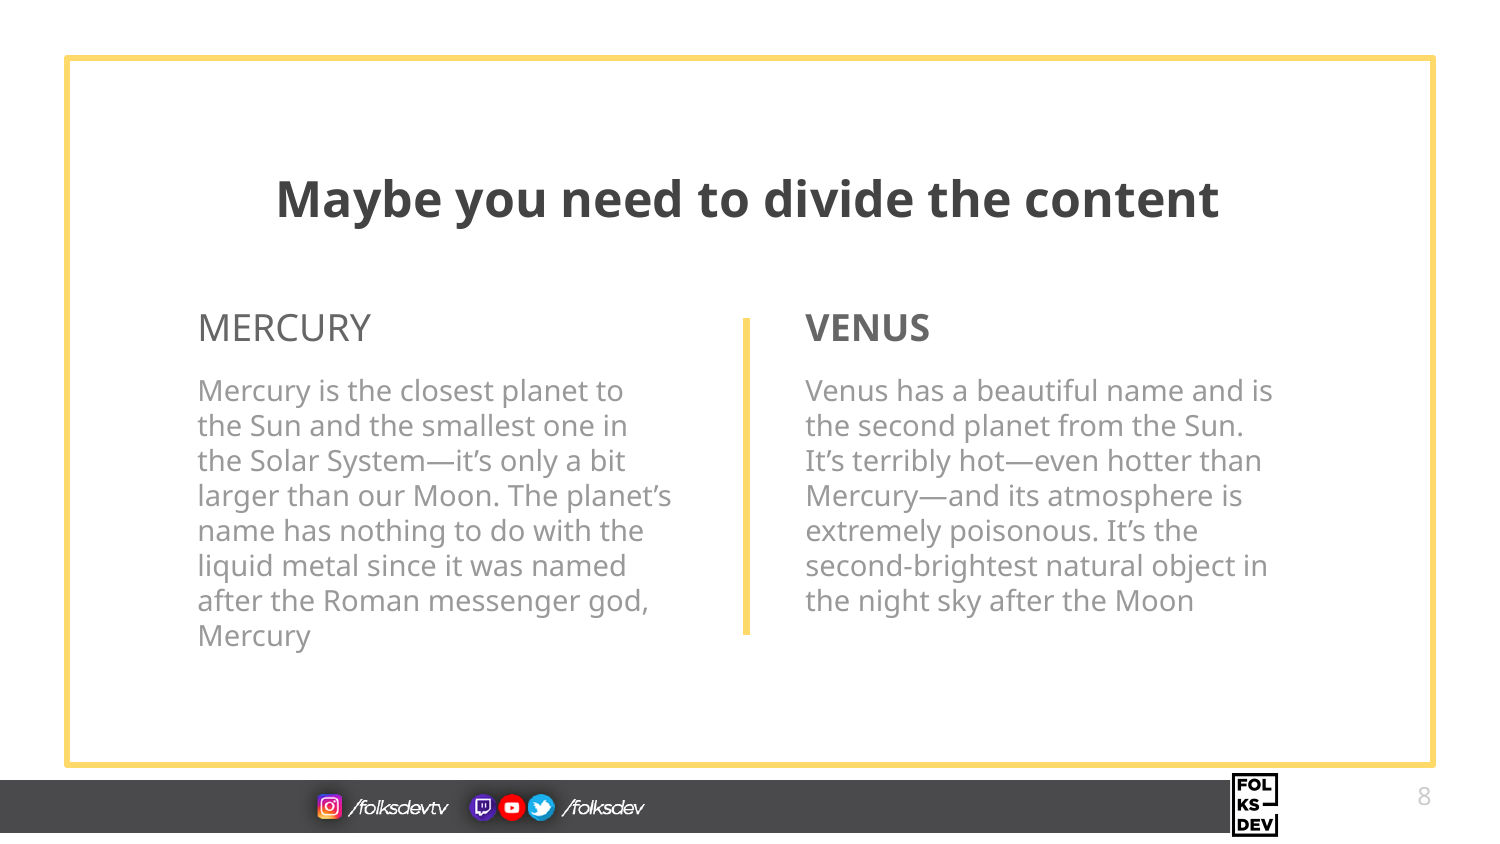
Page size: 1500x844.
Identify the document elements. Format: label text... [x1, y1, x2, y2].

title Maybe you need to divide the content [0, 152, 1498, 232]
picture [0, 773, 1279, 837]
subtitle Venus has a beautiful name and is the second planet from the Sun. It’s terribly hot—even hotter than Mercury—and its atmosphere is extremely poisonous. It’s the second-brightest natural object in the night sky after the Moon [790, 357, 1300, 706]
title VENUS [790, 257, 1311, 364]
slide_number 8 [1402, 764, 1493, 830]
subtitle Mercury is the closest planet to the Sun and the smallest one in the Solar System—it’s only a bit larger than our Moon. The planet’s name has nothing to do with the liquid metal since it was named after the Roman messenger god, Mercury [182, 357, 692, 706]
title MERCURY [182, 257, 703, 364]
